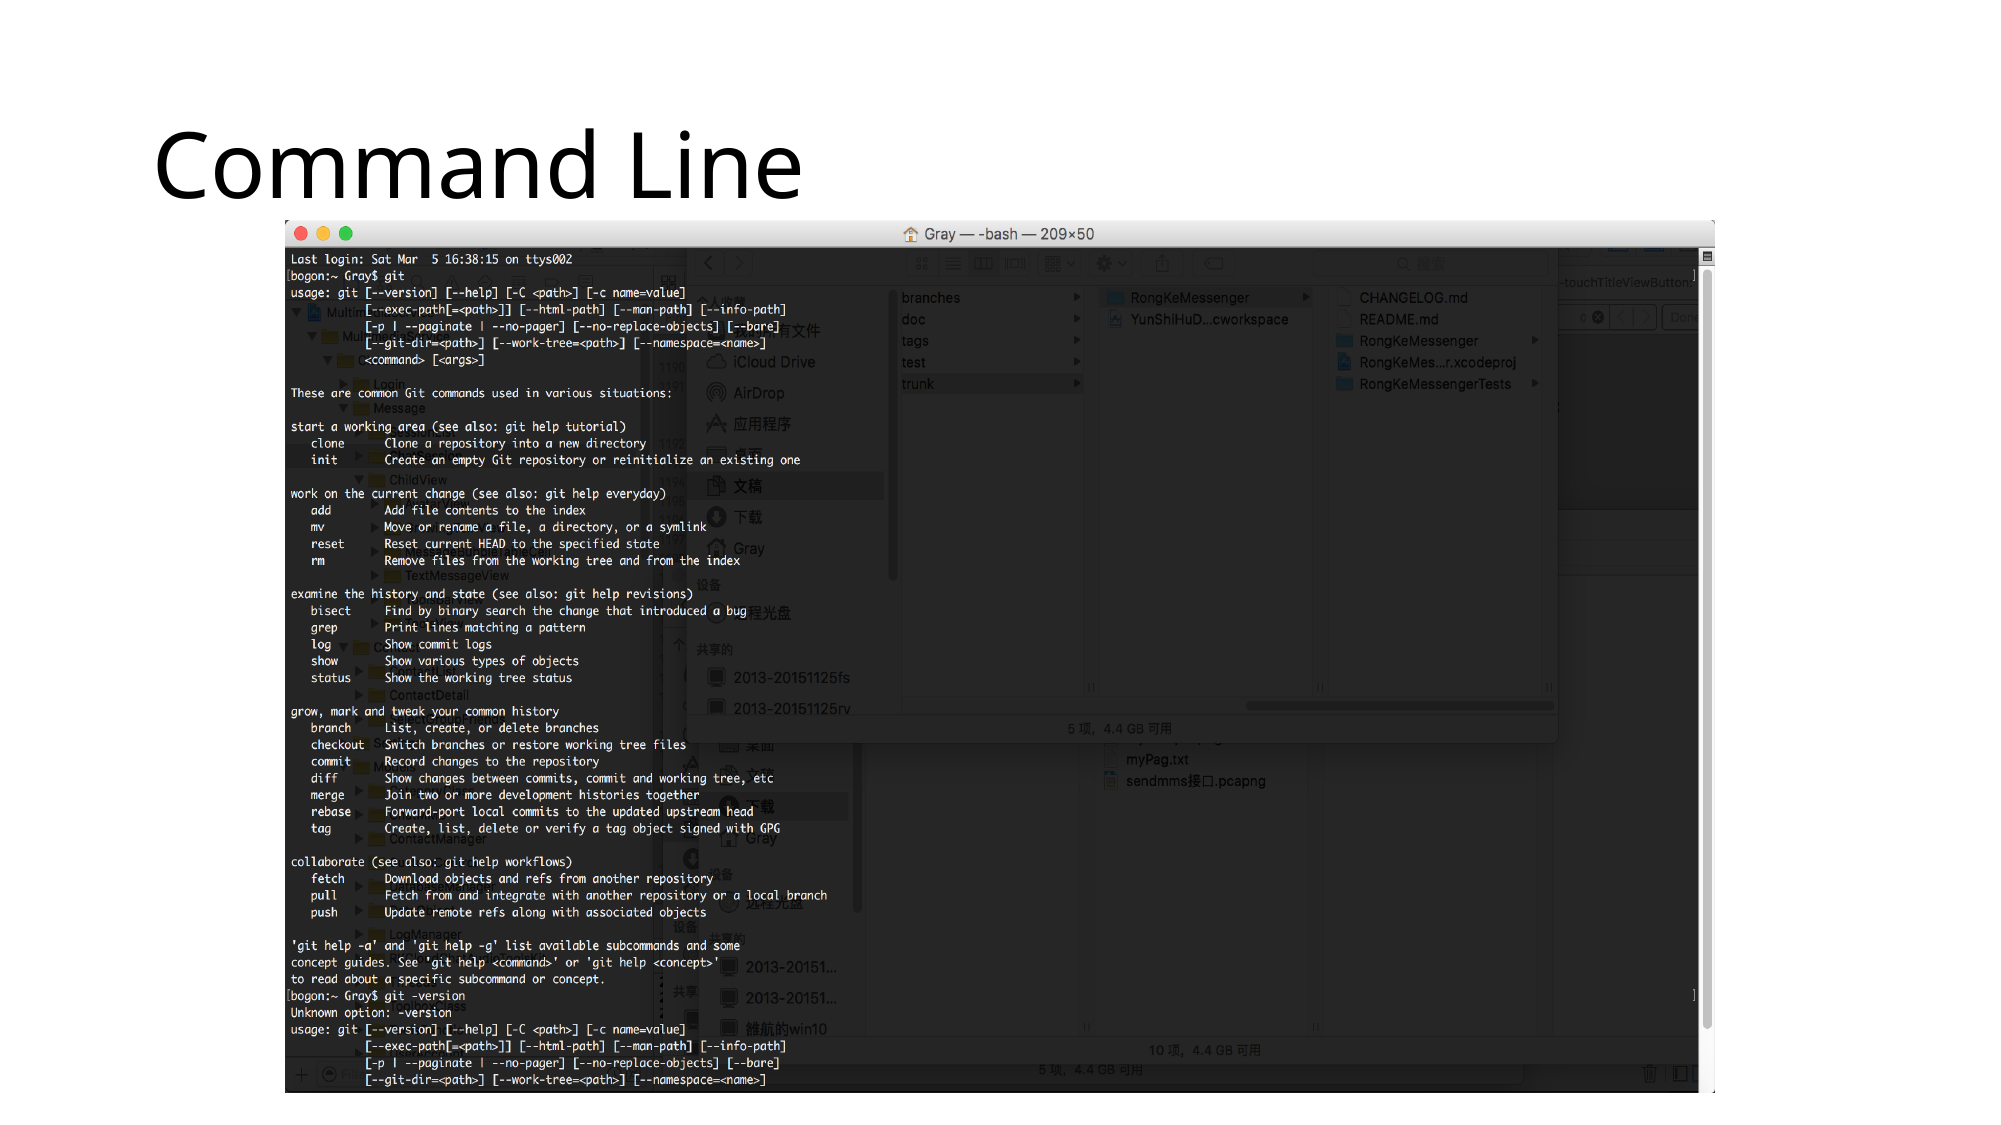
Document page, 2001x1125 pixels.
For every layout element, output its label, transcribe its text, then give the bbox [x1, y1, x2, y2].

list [284, 220, 1715, 1093]
title Command Line [137, 59, 1863, 278]
